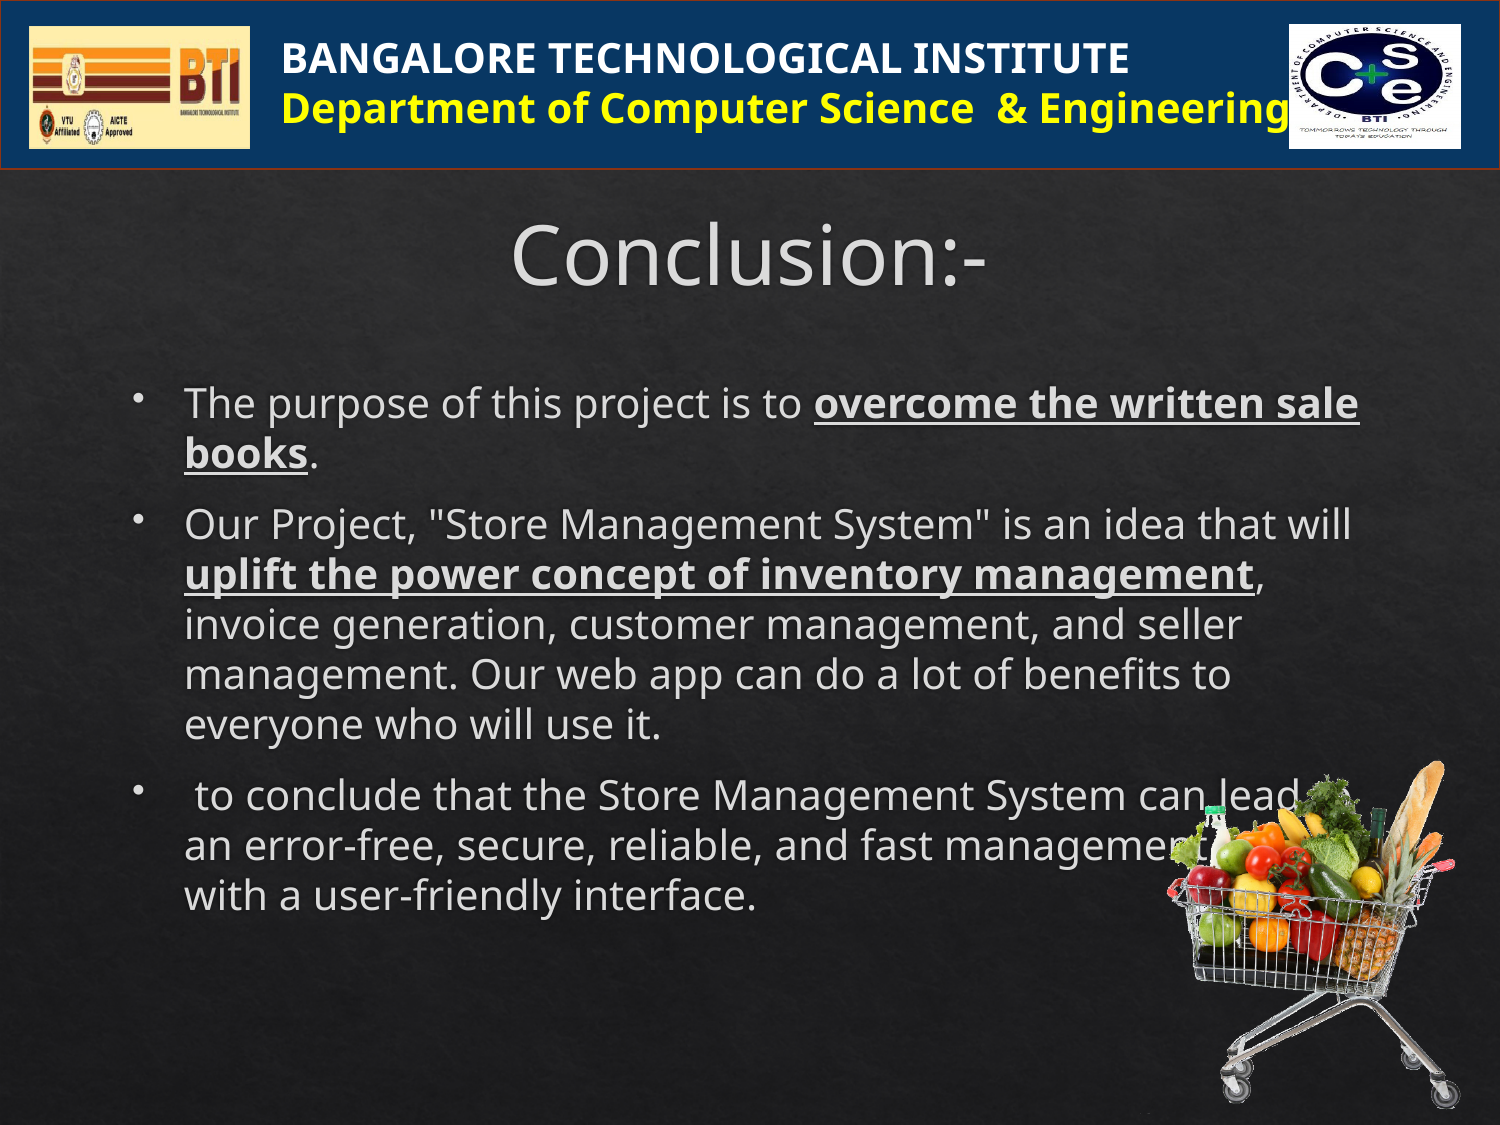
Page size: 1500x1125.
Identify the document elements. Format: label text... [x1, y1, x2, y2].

picture [1134, 739, 1500, 1114]
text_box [0, 0, 1500, 199]
list The purpose of this project is to overcome the written sale books. Our Project, "Store Management System" is an idea that will uplift the power concept of inventory management, invoice generation, customer management, and seller management. Our web app can do a lot of benefits to everyone who will use it. to conclude that the Store Management System can lead to an error-free, secure, reliable, and fast management system with a user-friendly interface. [112, 369, 1387, 1035]
title Conclusion:- [112, 209, 1387, 332]
